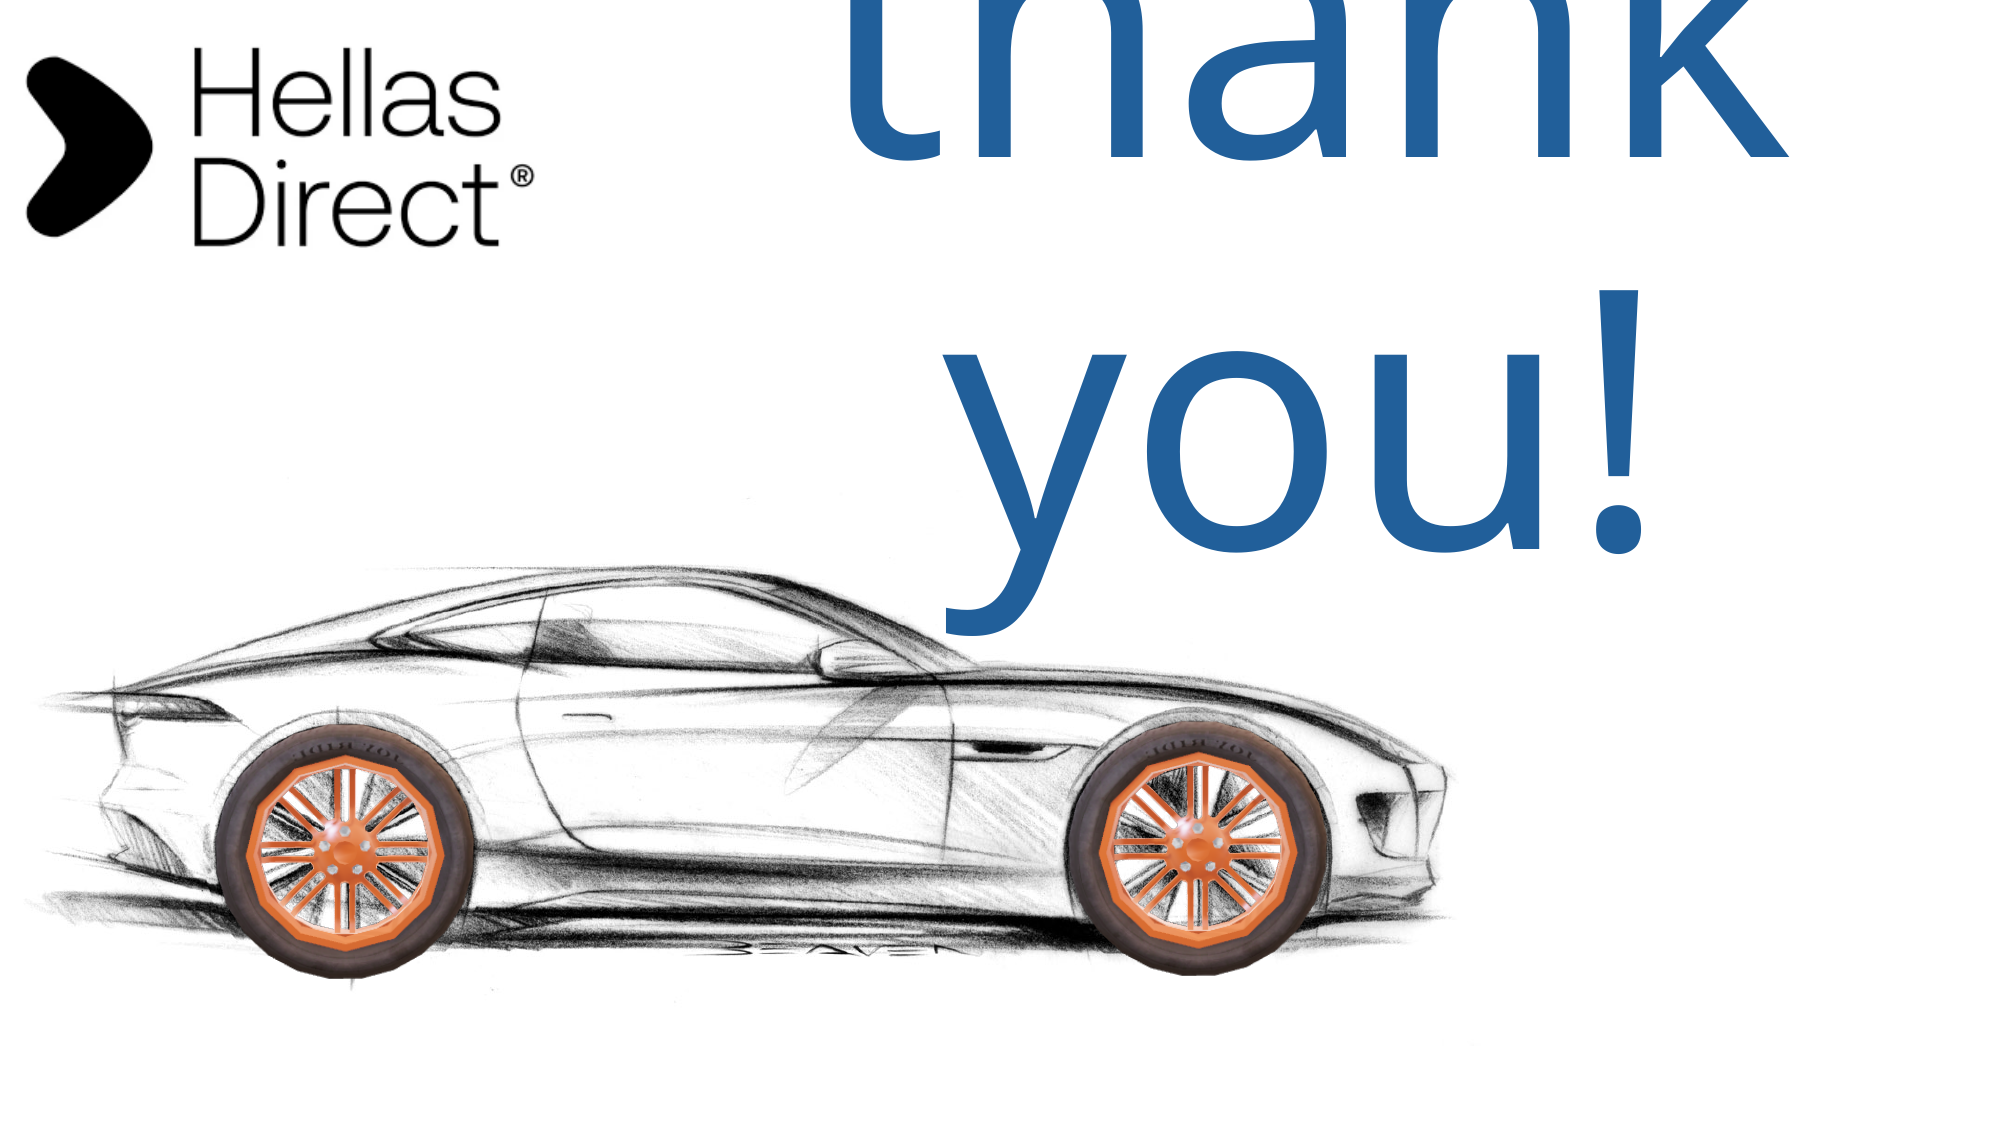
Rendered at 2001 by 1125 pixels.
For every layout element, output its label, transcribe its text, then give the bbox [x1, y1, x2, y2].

title thank you! [632, 253, 1979, 635]
picture [21, 31, 541, 270]
picture [0, 334, 1481, 1125]
